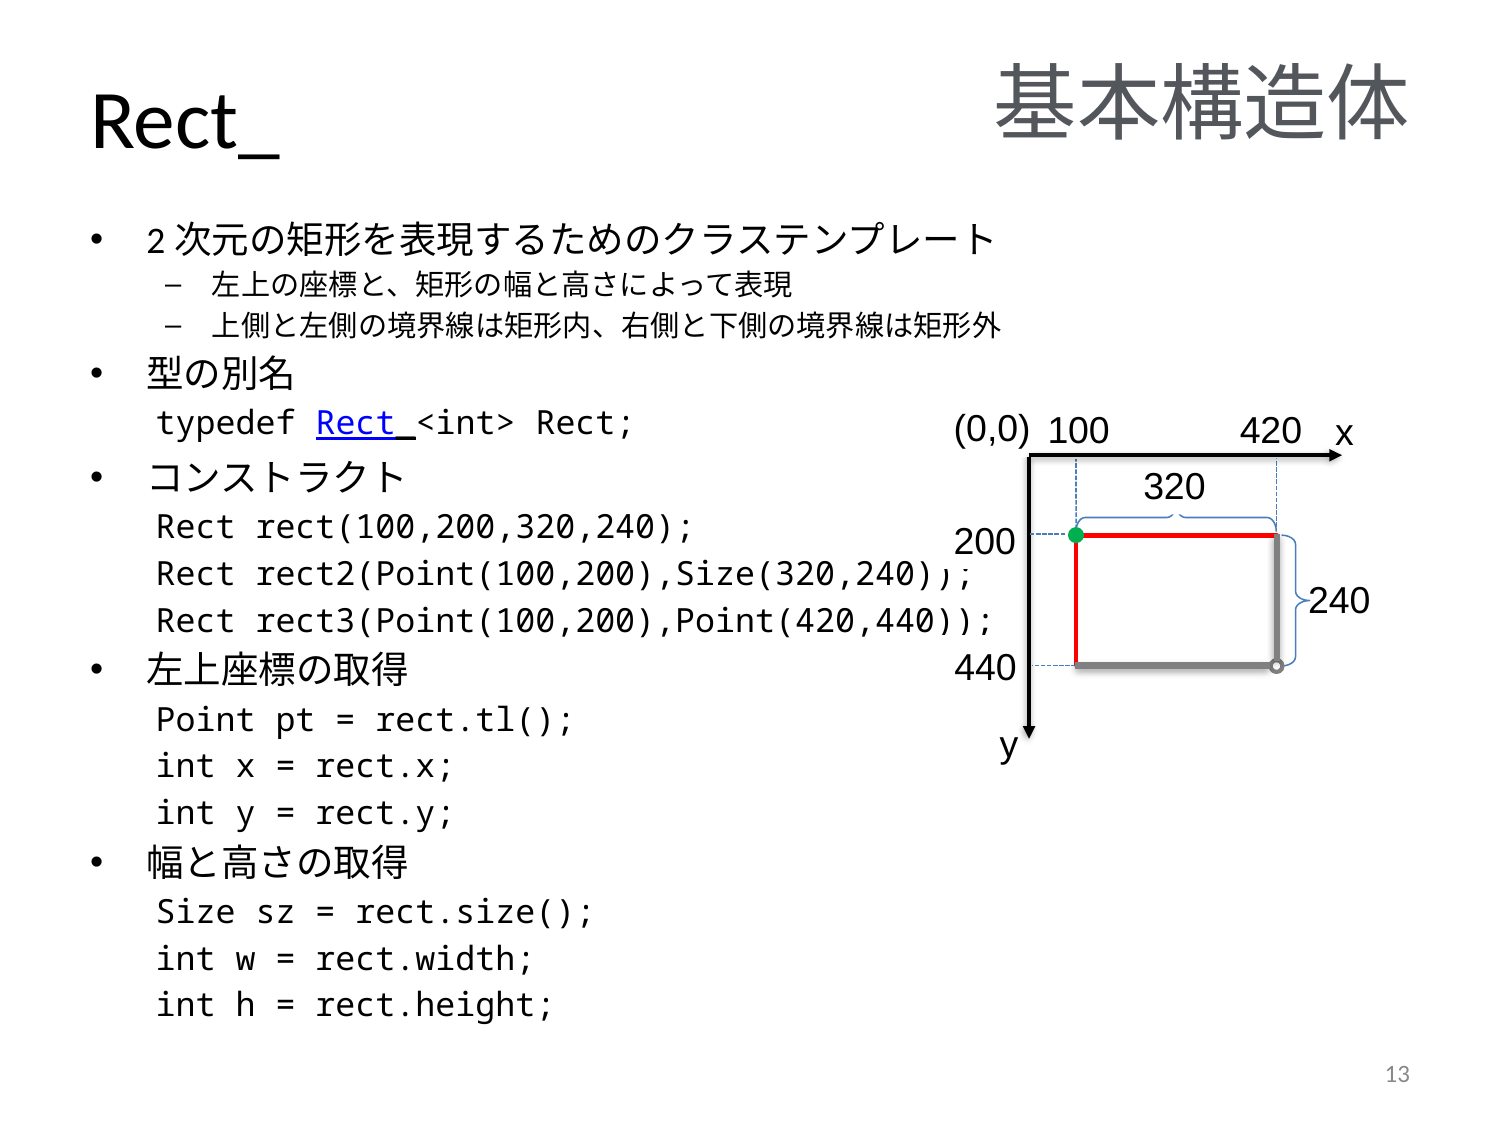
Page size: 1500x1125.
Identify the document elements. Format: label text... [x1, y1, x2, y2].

text_box 基本構造体 [74, 30, 1425, 171]
title Rect_ [75, 45, 1425, 185]
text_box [938, 396, 1389, 774]
slide_number 12 [1074, 1042, 1425, 1103]
list 2次元の矩形を表現するためのクラステンプレート 左上の座標と、矩形の幅と高さによって表現 上側と左側の境界線は矩形内、右側と下側の境界線は矩形外 型の別名 typedef Rect_<int> Rect; コンストラクト Rect rect(100,200,320,240); Rect rect2(Point(100,200),Size(320,240)); Rect rect3(Point(100,200),Point(420,440)); 左上座標の取得 Point pt = rect.tl(); int x = rect.x; int y = rect.y; 幅と高さの取得 Size sz = rect.size(); int w = rect.width; int h = rect.height; [75, 208, 1425, 1035]
